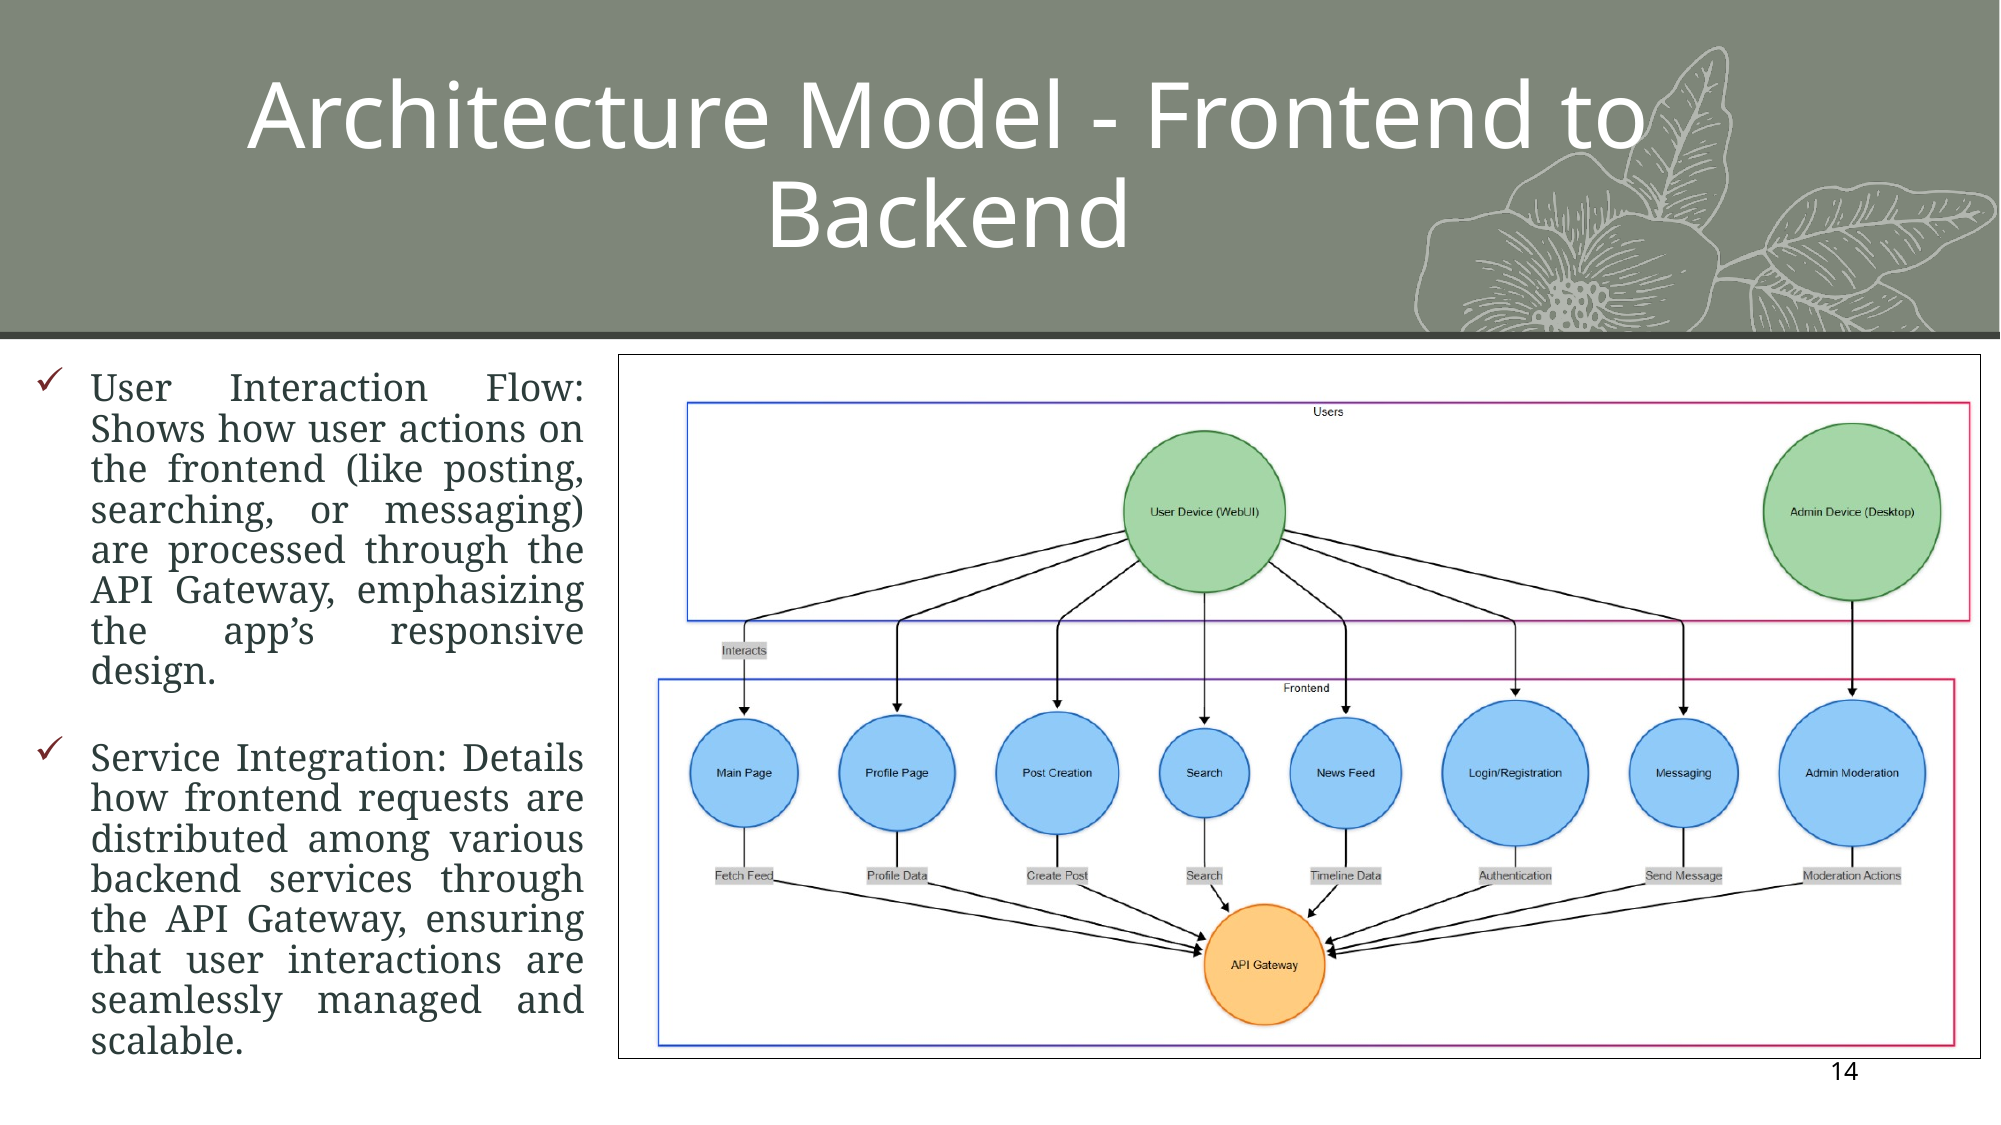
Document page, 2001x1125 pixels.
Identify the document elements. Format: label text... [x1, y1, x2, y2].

title Architecture Model - Frontend to Backend [153, 37, 1745, 300]
slide_number 14 [1744, 1059, 1874, 1103]
picture [618, 354, 1981, 1059]
list User Interaction Flow: Shows how user actions on the frontend (like posting, searching, or messaging) are processed through the API Gateway, emphasizing the app’s responsive design. Service Integration: Details how frontend requests are distributed among various backend services through the API Gateway, ensuring that user interactions are seamlessly managed and scalable. [19, 361, 600, 1059]
picture [1389, 21, 2001, 336]
